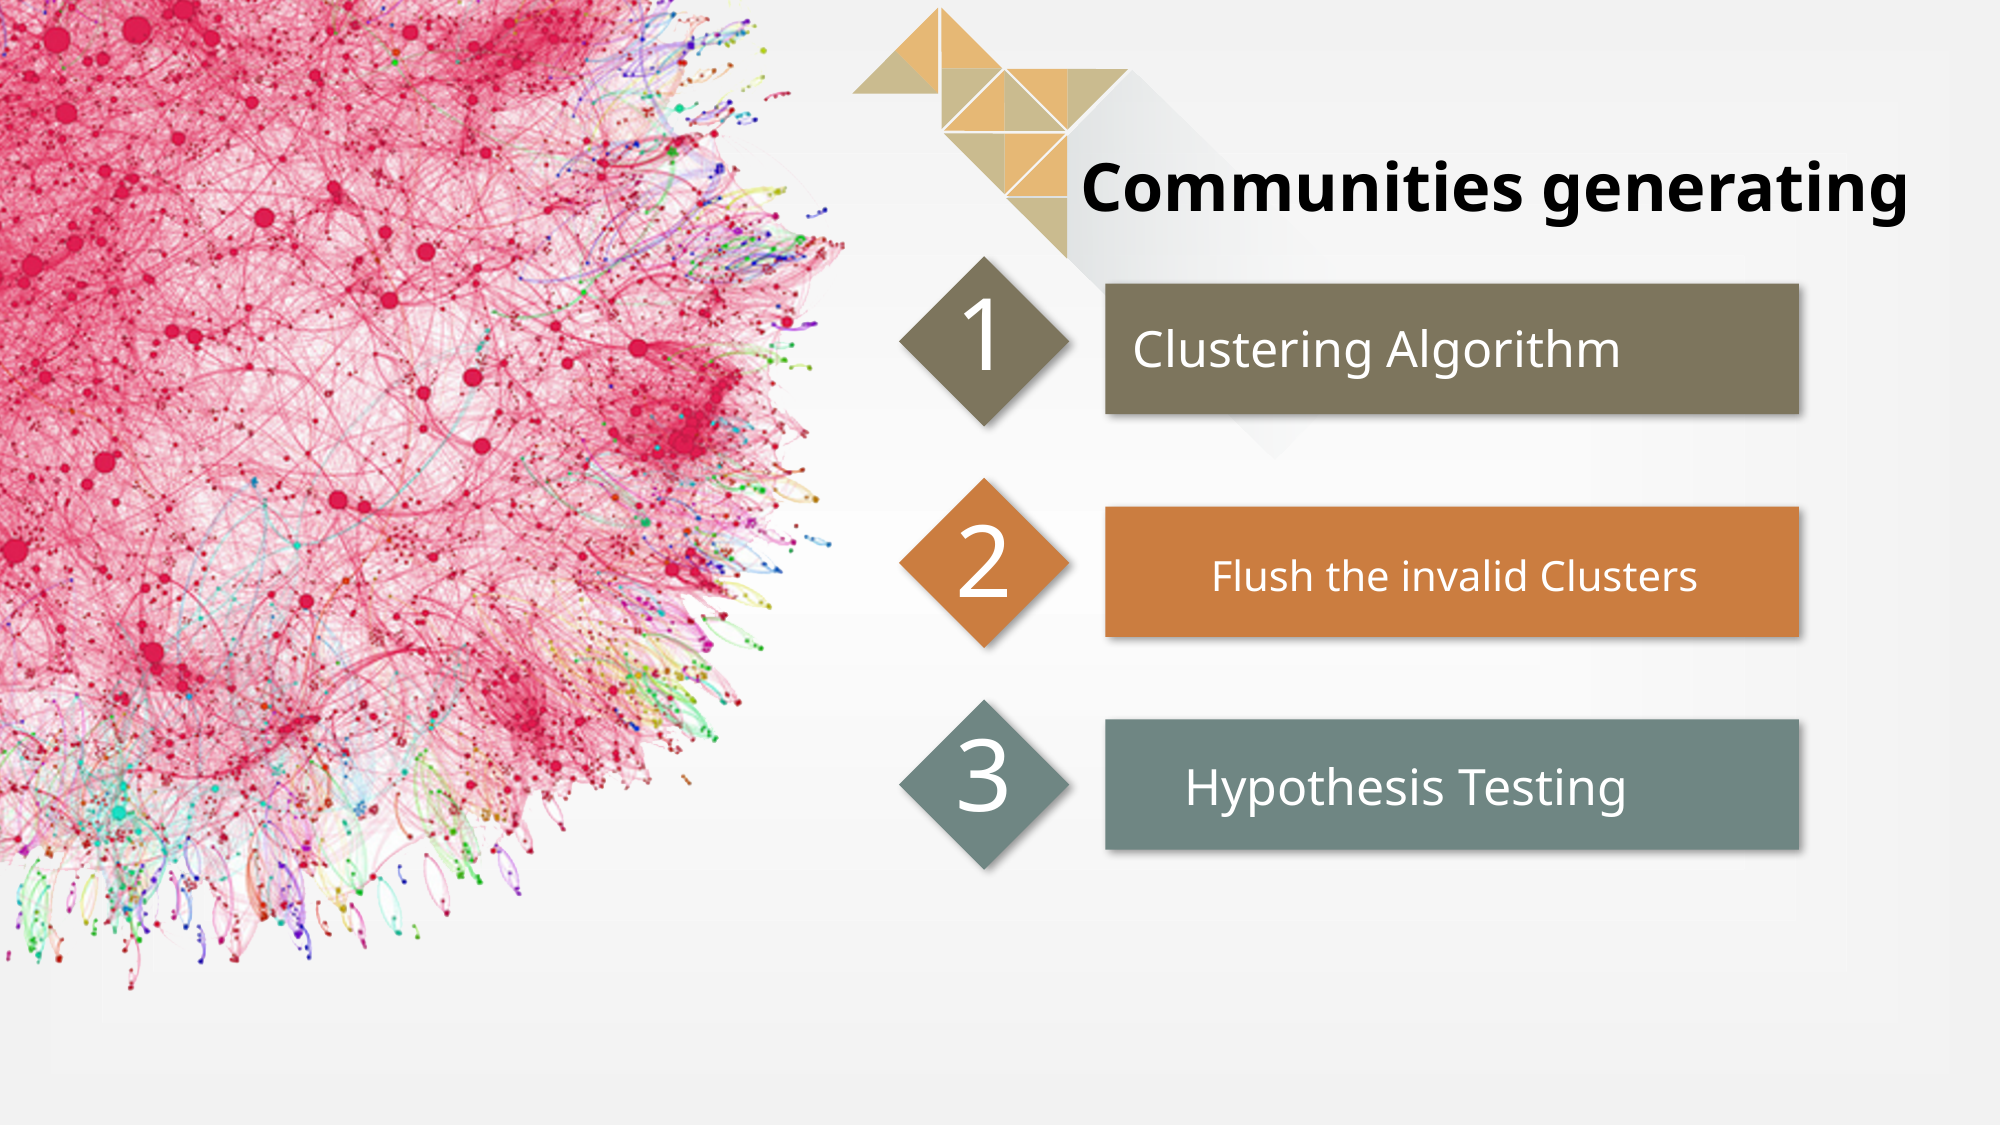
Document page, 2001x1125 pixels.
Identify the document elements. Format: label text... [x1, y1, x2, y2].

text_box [1105, 719, 1800, 850]
text_box Communities generating [1391, 136, 1950, 232]
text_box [1105, 506, 1800, 638]
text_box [1105, 283, 1799, 415]
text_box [852, 7, 1391, 355]
picture [0, 0, 849, 997]
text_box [898, 256, 1070, 870]
